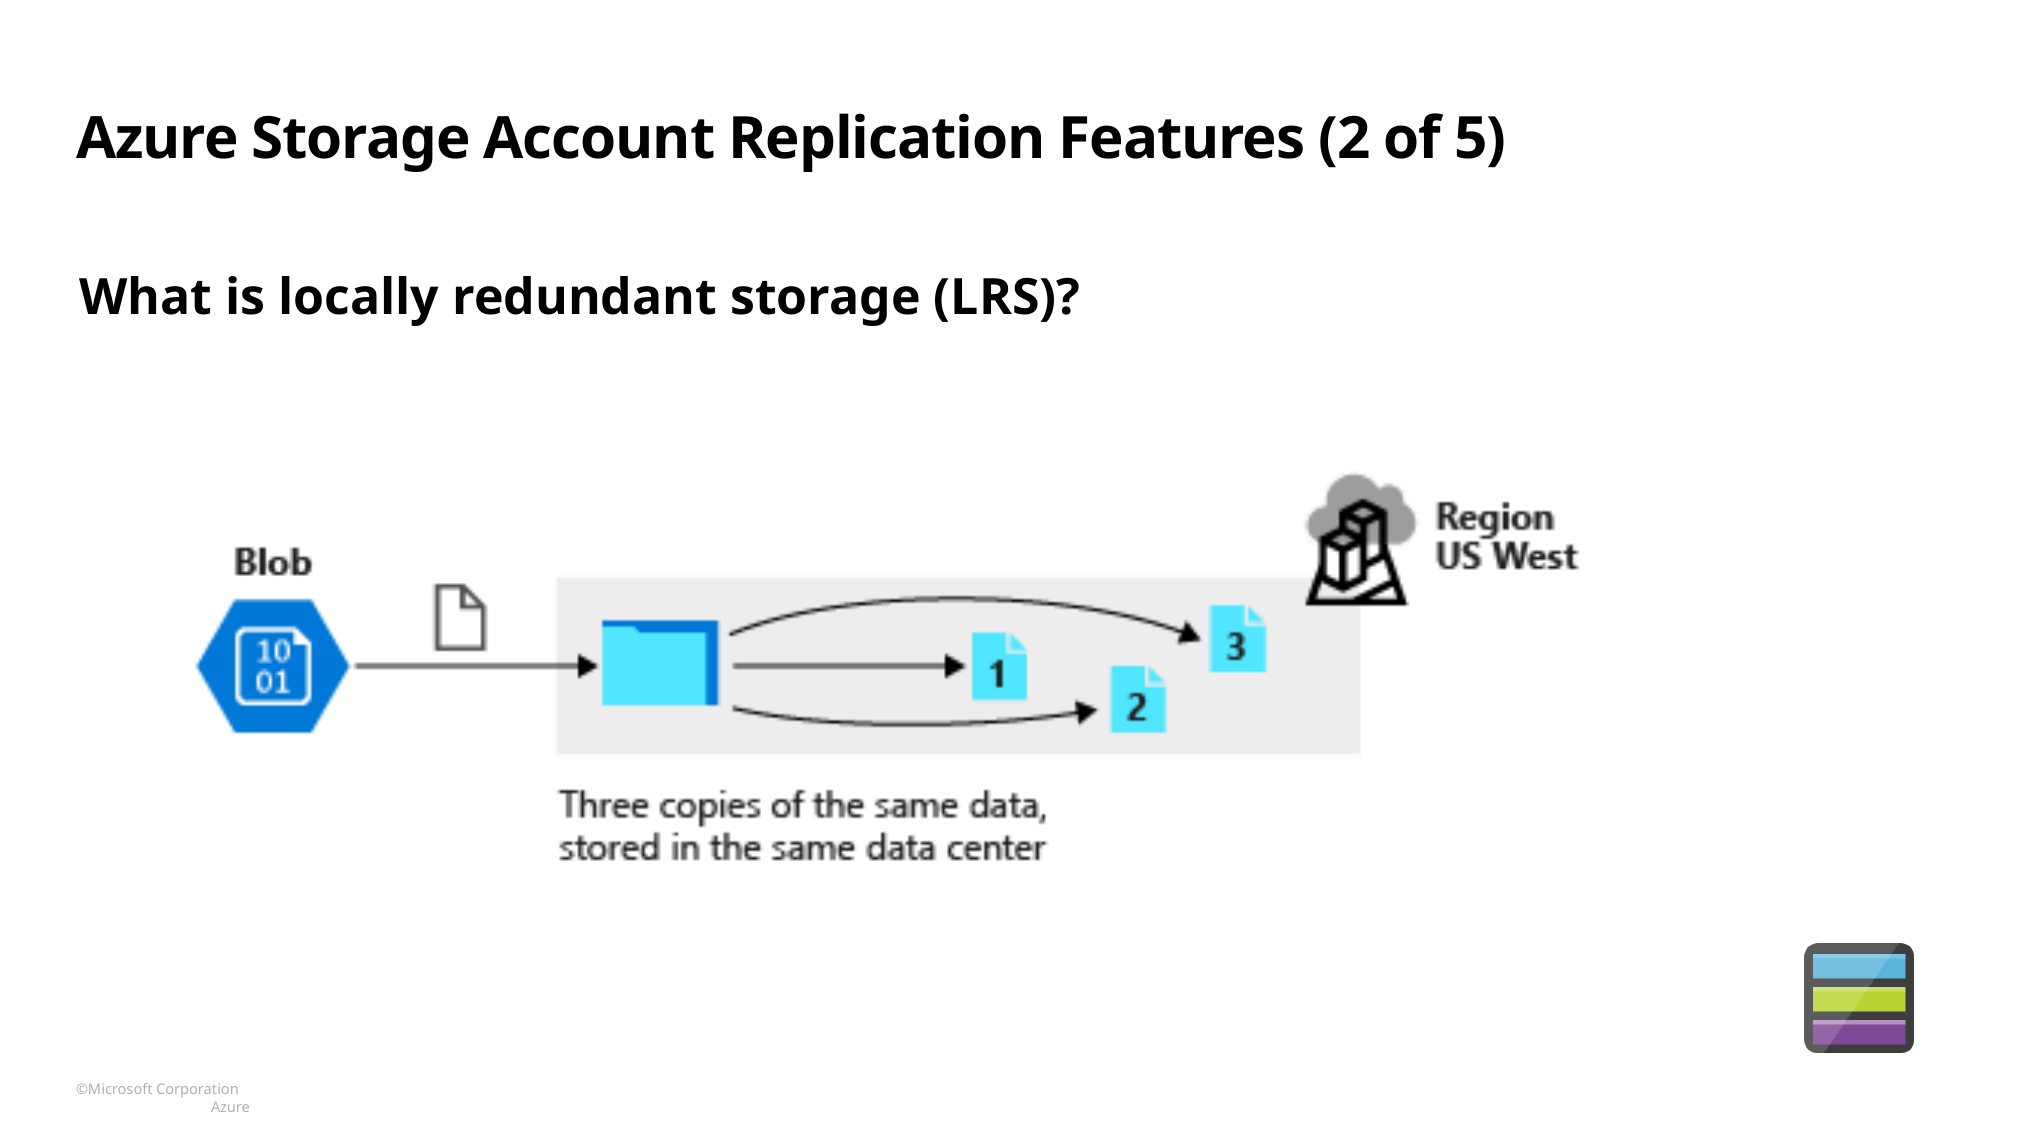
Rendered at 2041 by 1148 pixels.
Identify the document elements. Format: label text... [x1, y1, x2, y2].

picture [194, 469, 1607, 874]
picture [1804, 942, 1914, 1053]
title Azure Storage Account Replication Features (2 of 5) [76, 103, 1969, 172]
list What is locally redundant storage (LRS)? [79, 274, 1650, 426]
